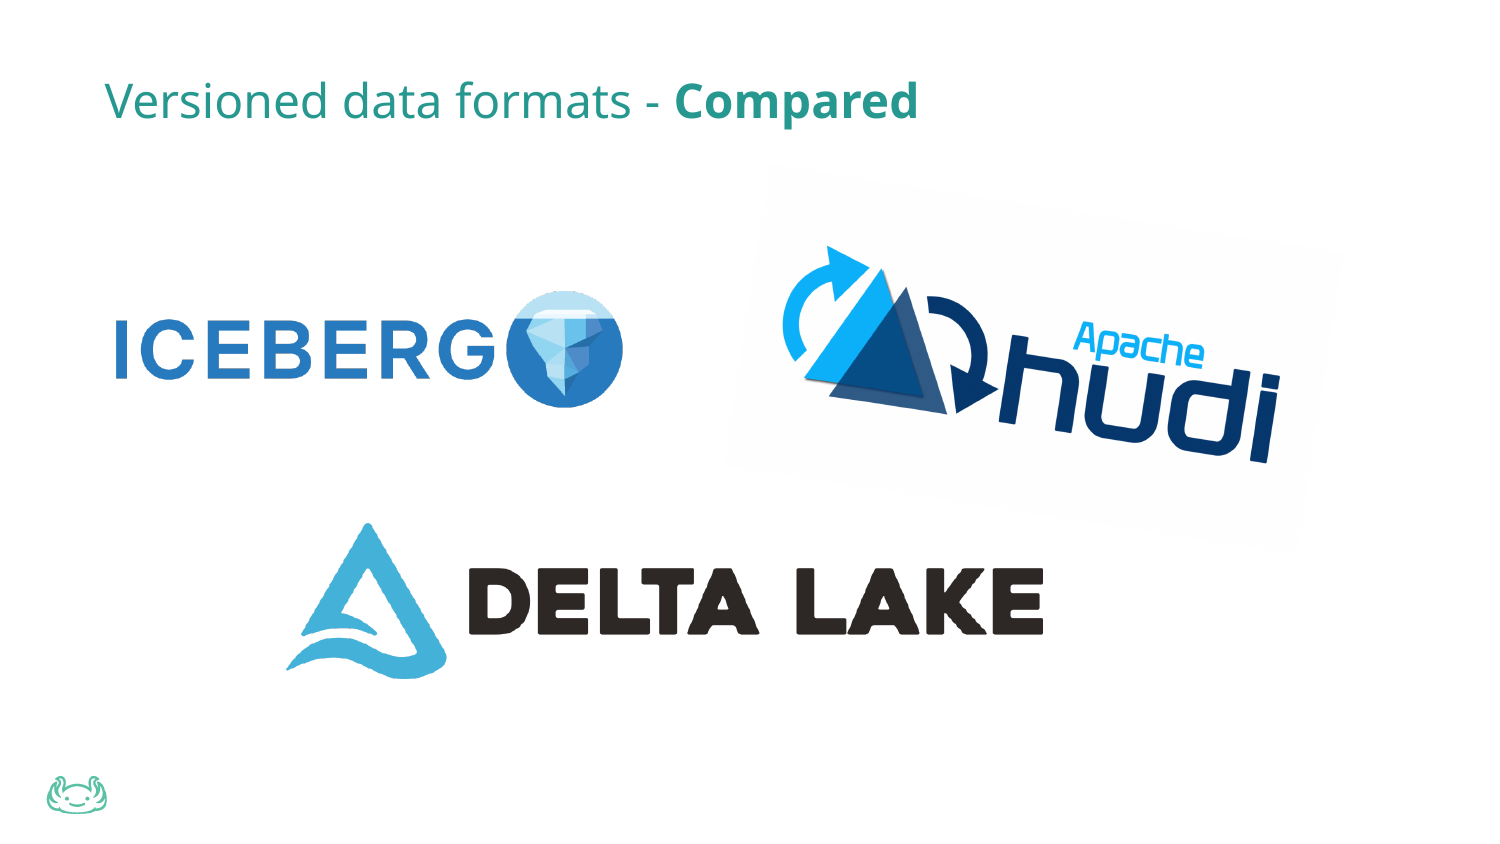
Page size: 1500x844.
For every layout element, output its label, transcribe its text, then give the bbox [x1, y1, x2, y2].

subtitle Versioned data formats - Compared [104, 75, 1225, 130]
picture [286, 523, 1044, 679]
picture [100, 275, 637, 423]
picture [724, 165, 1342, 553]
picture [46, 776, 107, 814]
